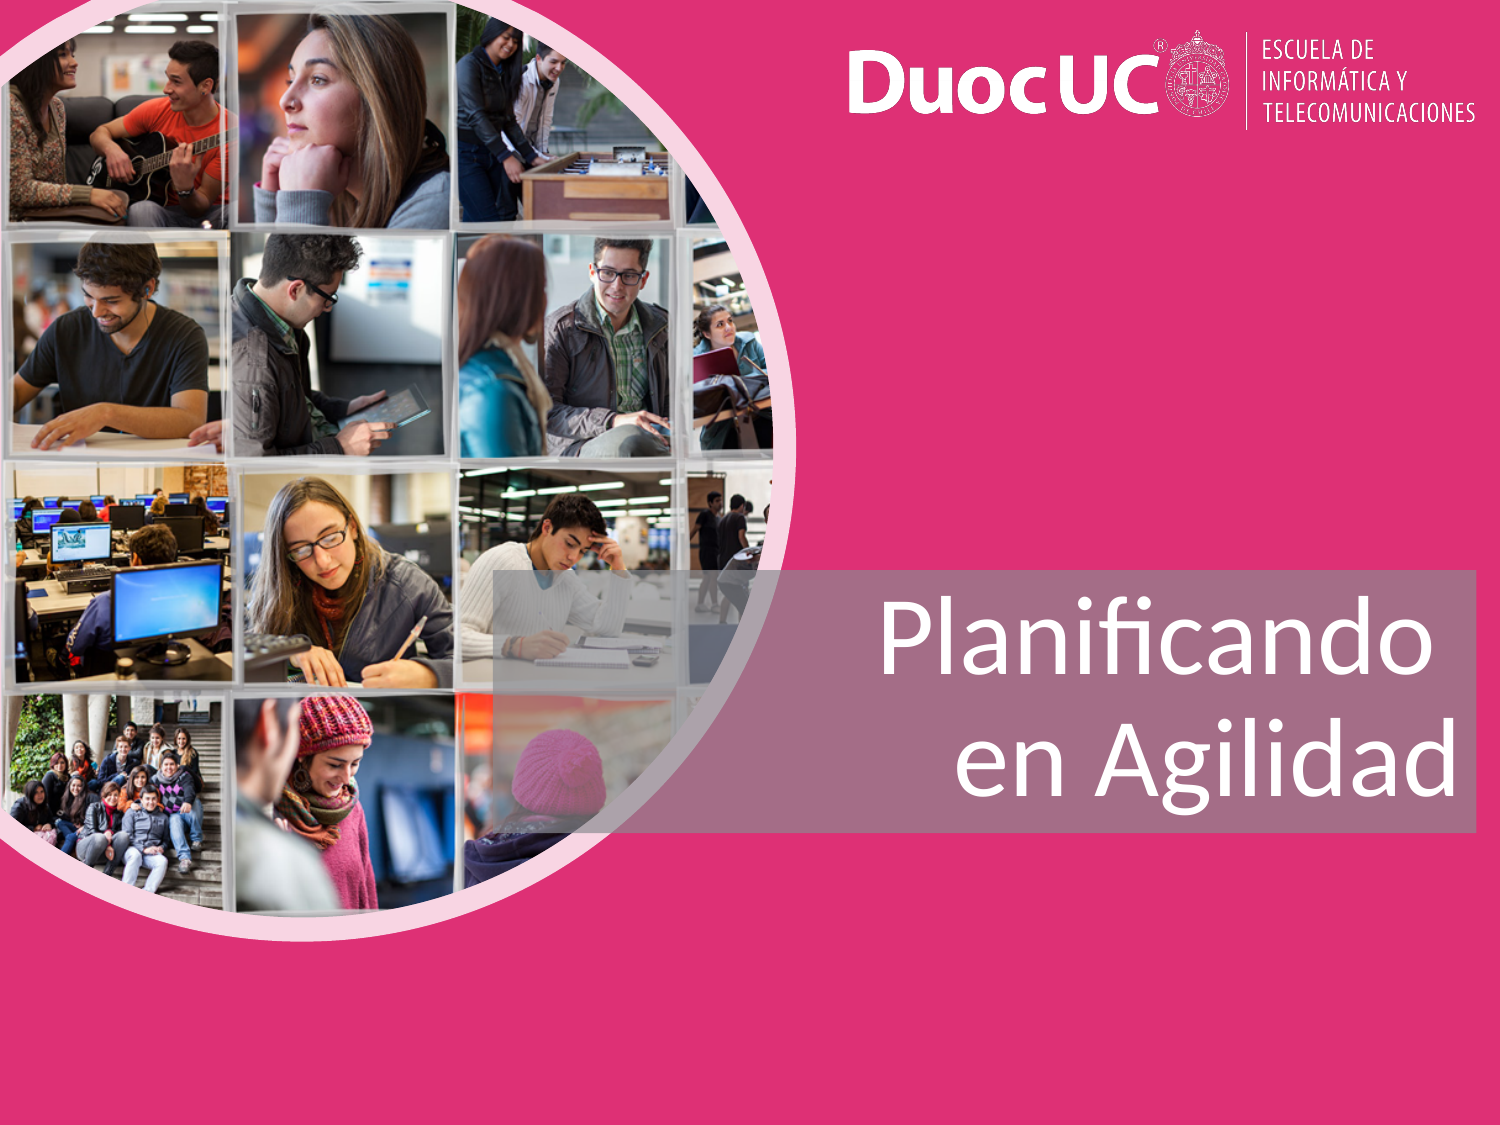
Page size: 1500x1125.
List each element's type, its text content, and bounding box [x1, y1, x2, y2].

picture [849, 30, 1475, 130]
title Planificando en Agilidad [492, 570, 1477, 834]
picture [0, 0, 774, 918]
